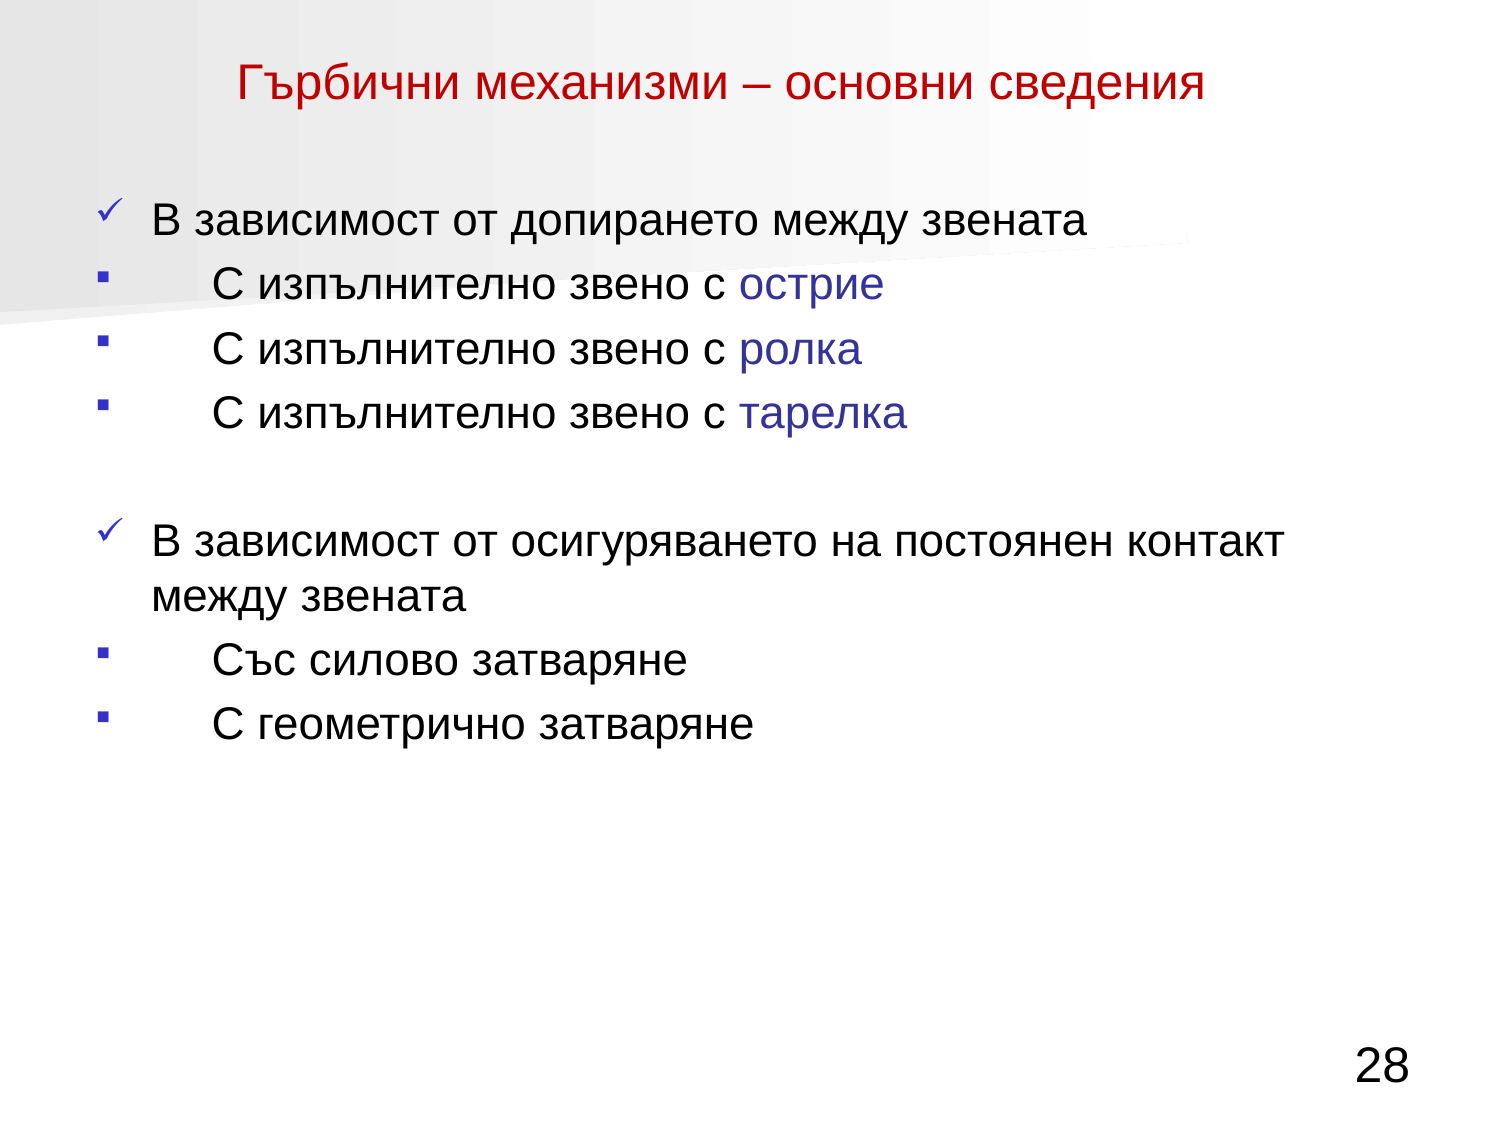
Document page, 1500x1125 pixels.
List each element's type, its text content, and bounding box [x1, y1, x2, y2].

list В зависимост от допирането между звената С изпълнително звено с острие С изпълнително звено с ролка С изпълнително звено с тарелка В зависимост от осигуряването на постоянен контакт между звената Със силово затваряне С геометрично затваряне [79, 118, 1430, 919]
slide_number 28 [1074, 1025, 1425, 1100]
text_box Гърбични механизми – основни сведения [70, 42, 1372, 118]
